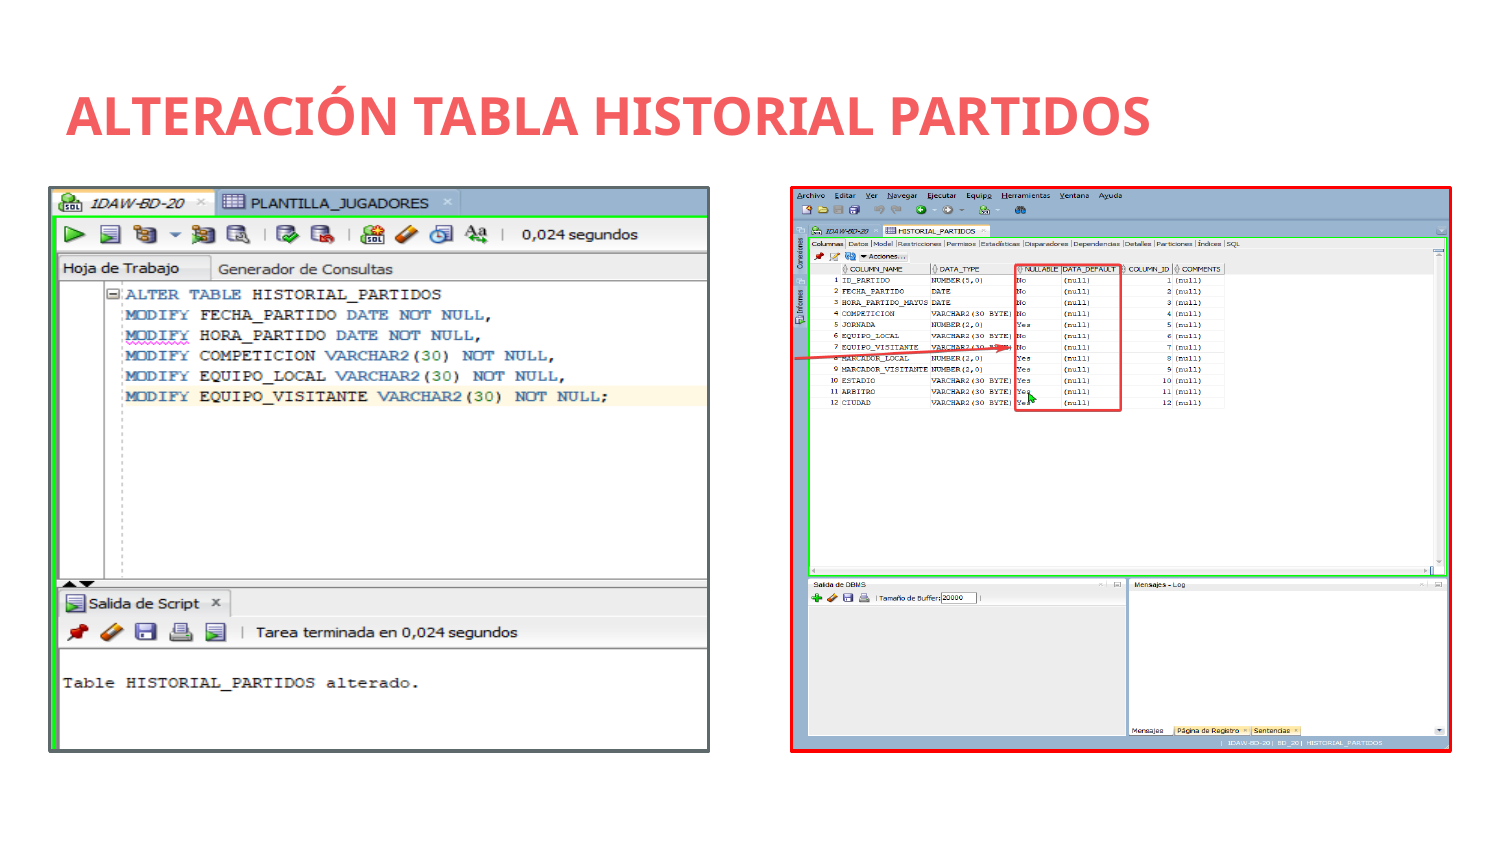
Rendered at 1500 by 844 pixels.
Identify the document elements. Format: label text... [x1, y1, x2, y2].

picture [792, 188, 1450, 750]
title ALTERACIÓN TABLA HISTORIAL PARTIDOS [51, 64, 1449, 167]
picture [50, 188, 708, 750]
